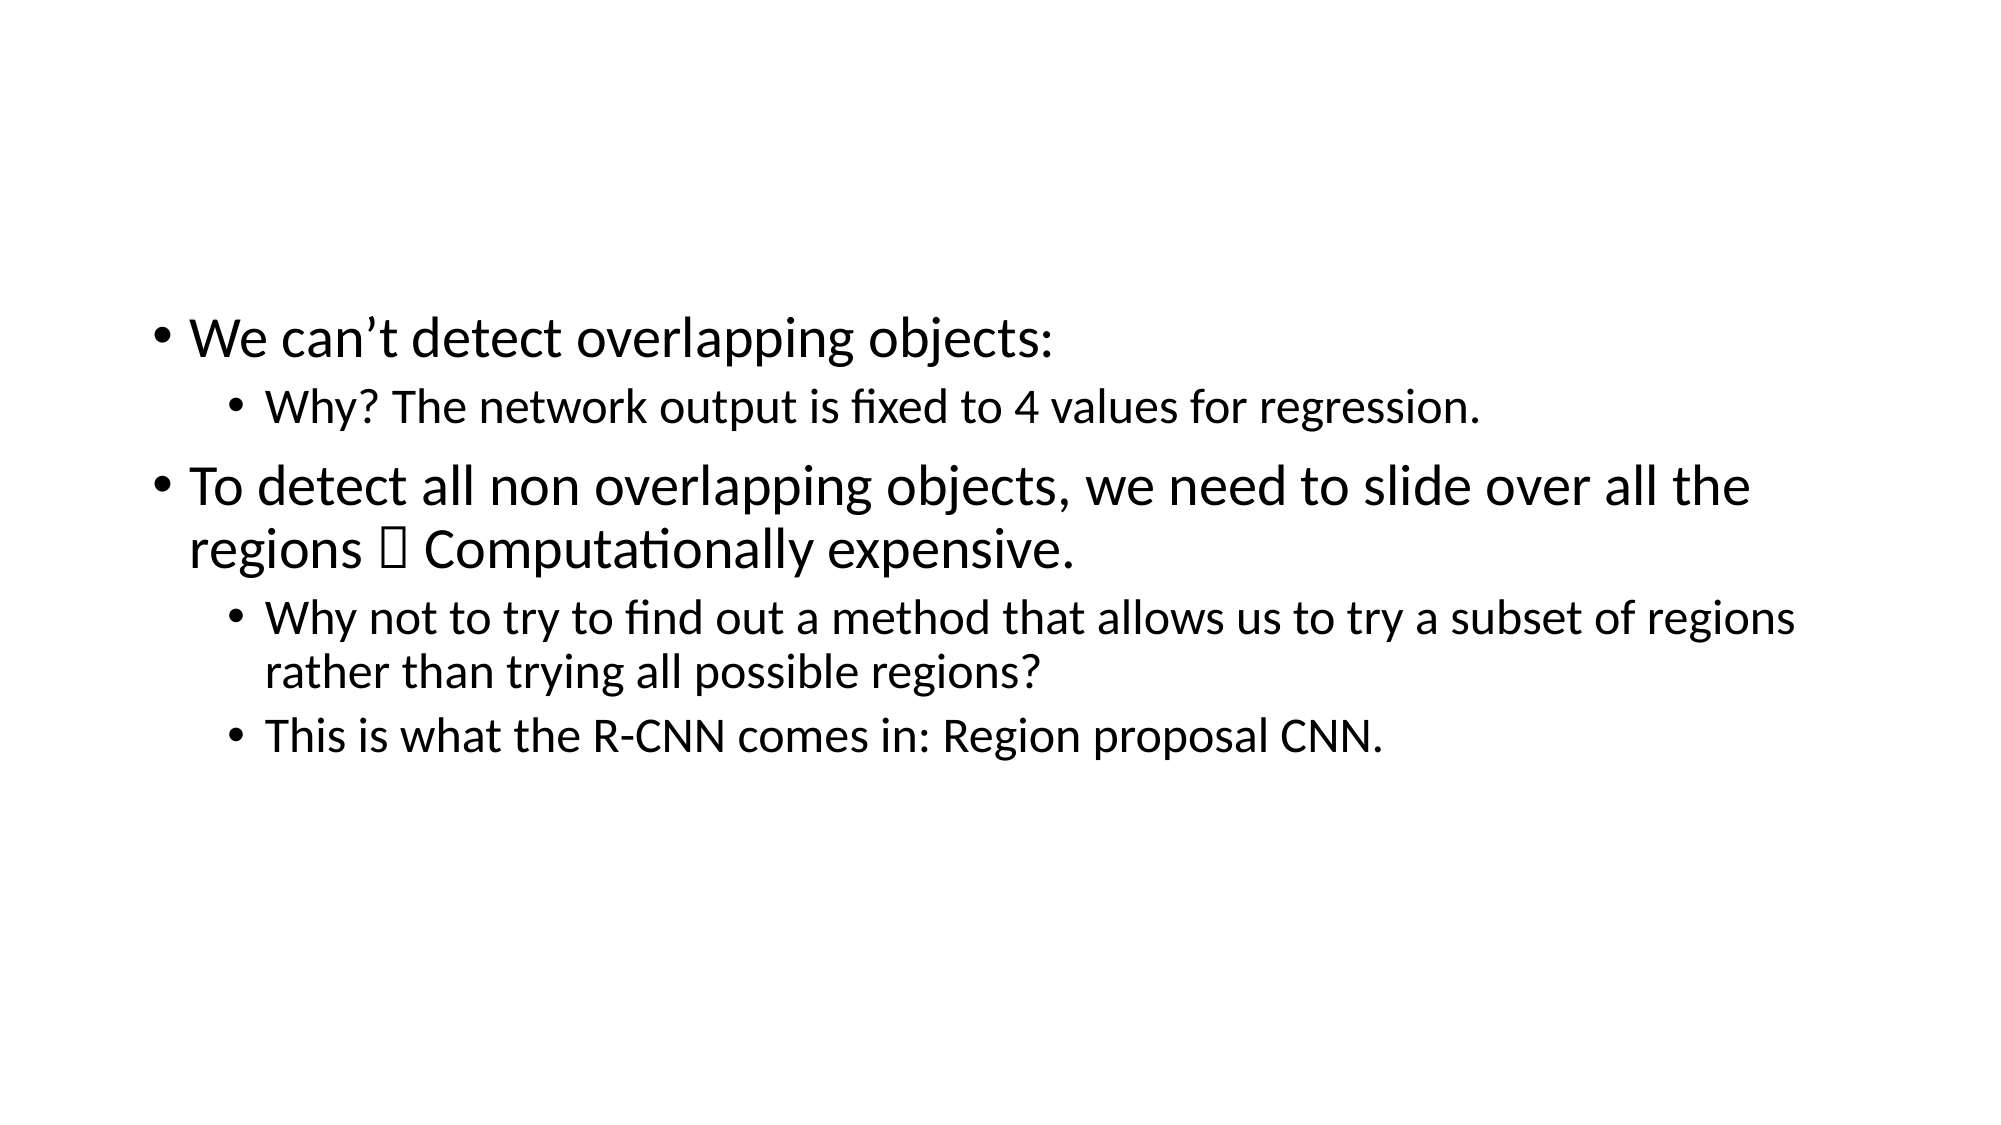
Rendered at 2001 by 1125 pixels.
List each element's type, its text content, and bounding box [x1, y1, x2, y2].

list We can’t detect overlapping objects: Why? The network output is fixed to 4 values for regression. To detect all non overlapping objects, we need to slide over all the regions  Computationally expensive. Why not to try to find out a method that allows us to try a subset of regions rather than trying all possible regions? This is what the R-CNN comes in: Region proposal CNN. [137, 299, 1863, 1014]
